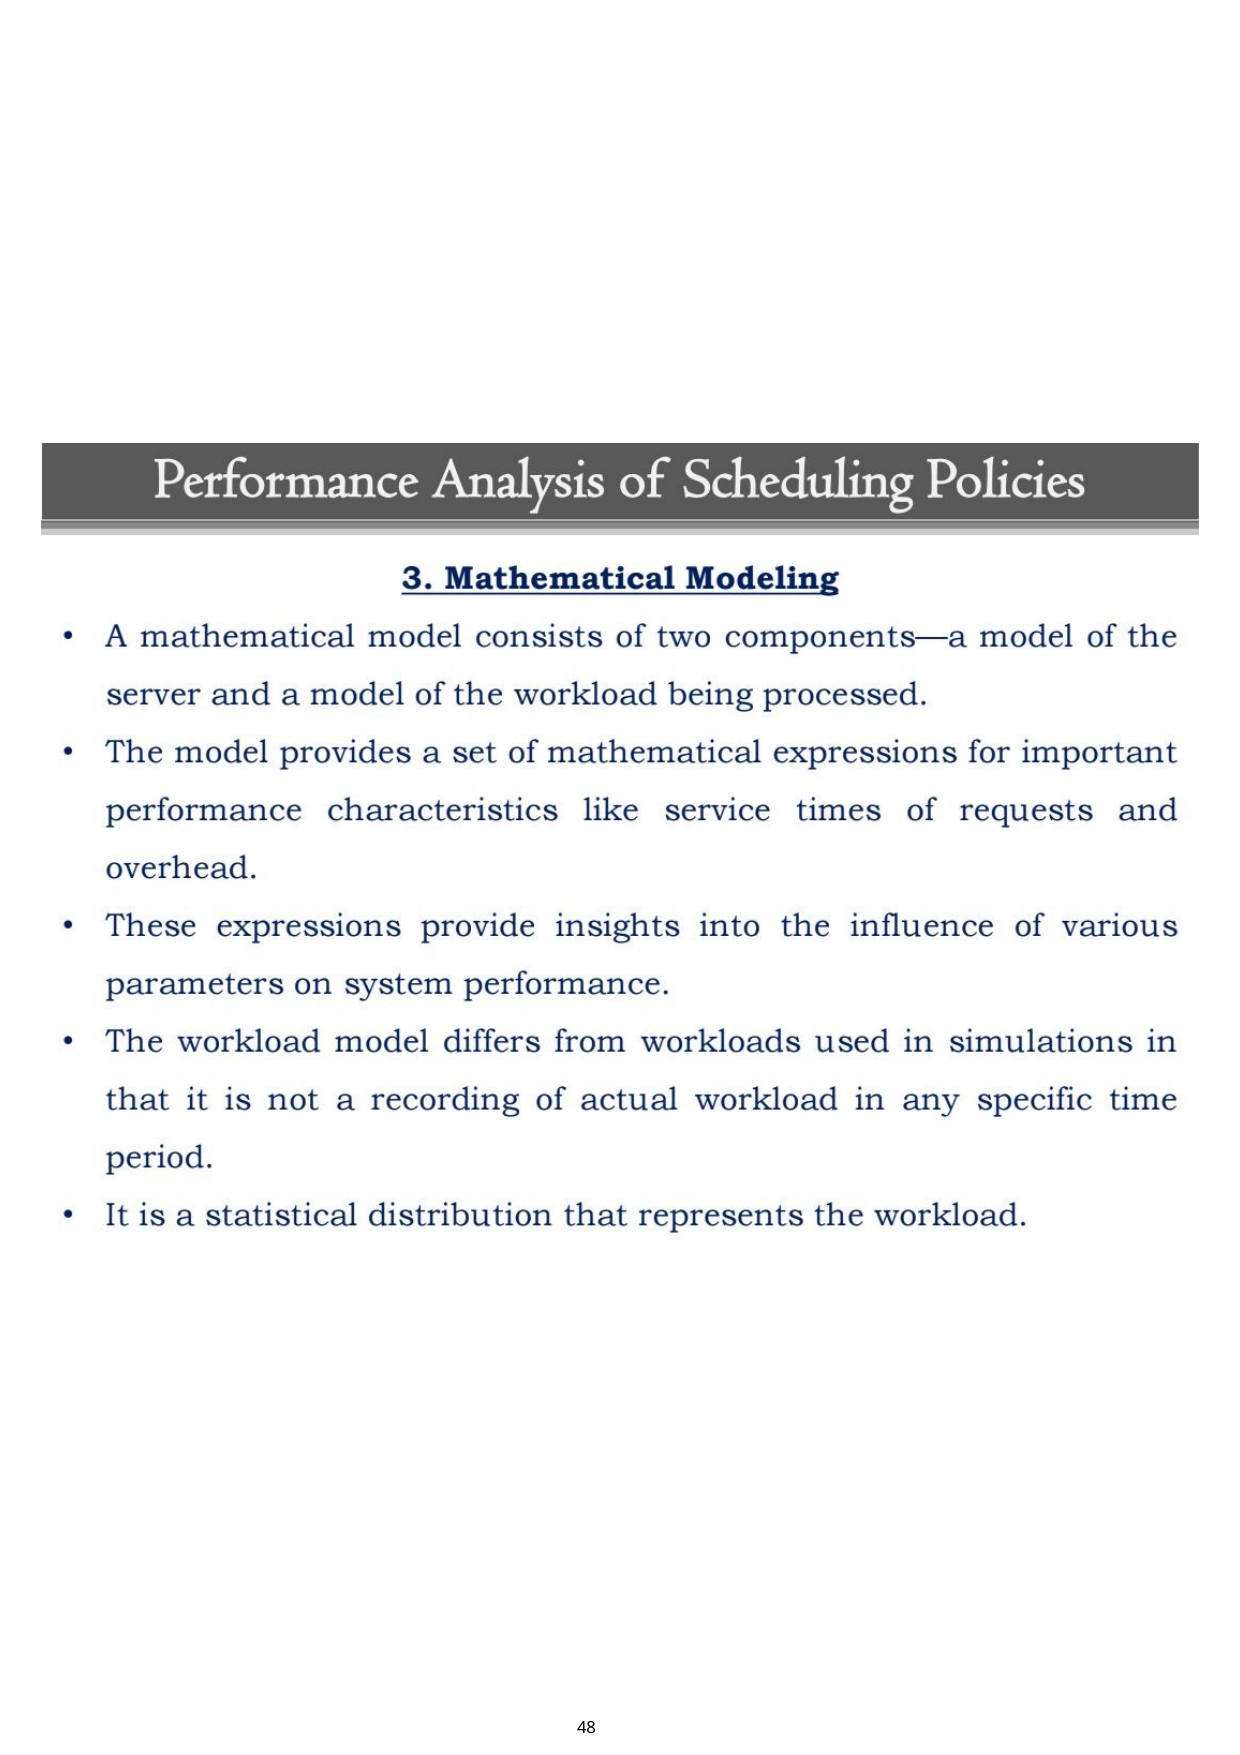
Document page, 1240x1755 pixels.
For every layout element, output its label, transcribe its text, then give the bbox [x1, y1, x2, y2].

picture [41, 442, 1199, 1250]
slide_number 48 [570, 1713, 605, 1755]
